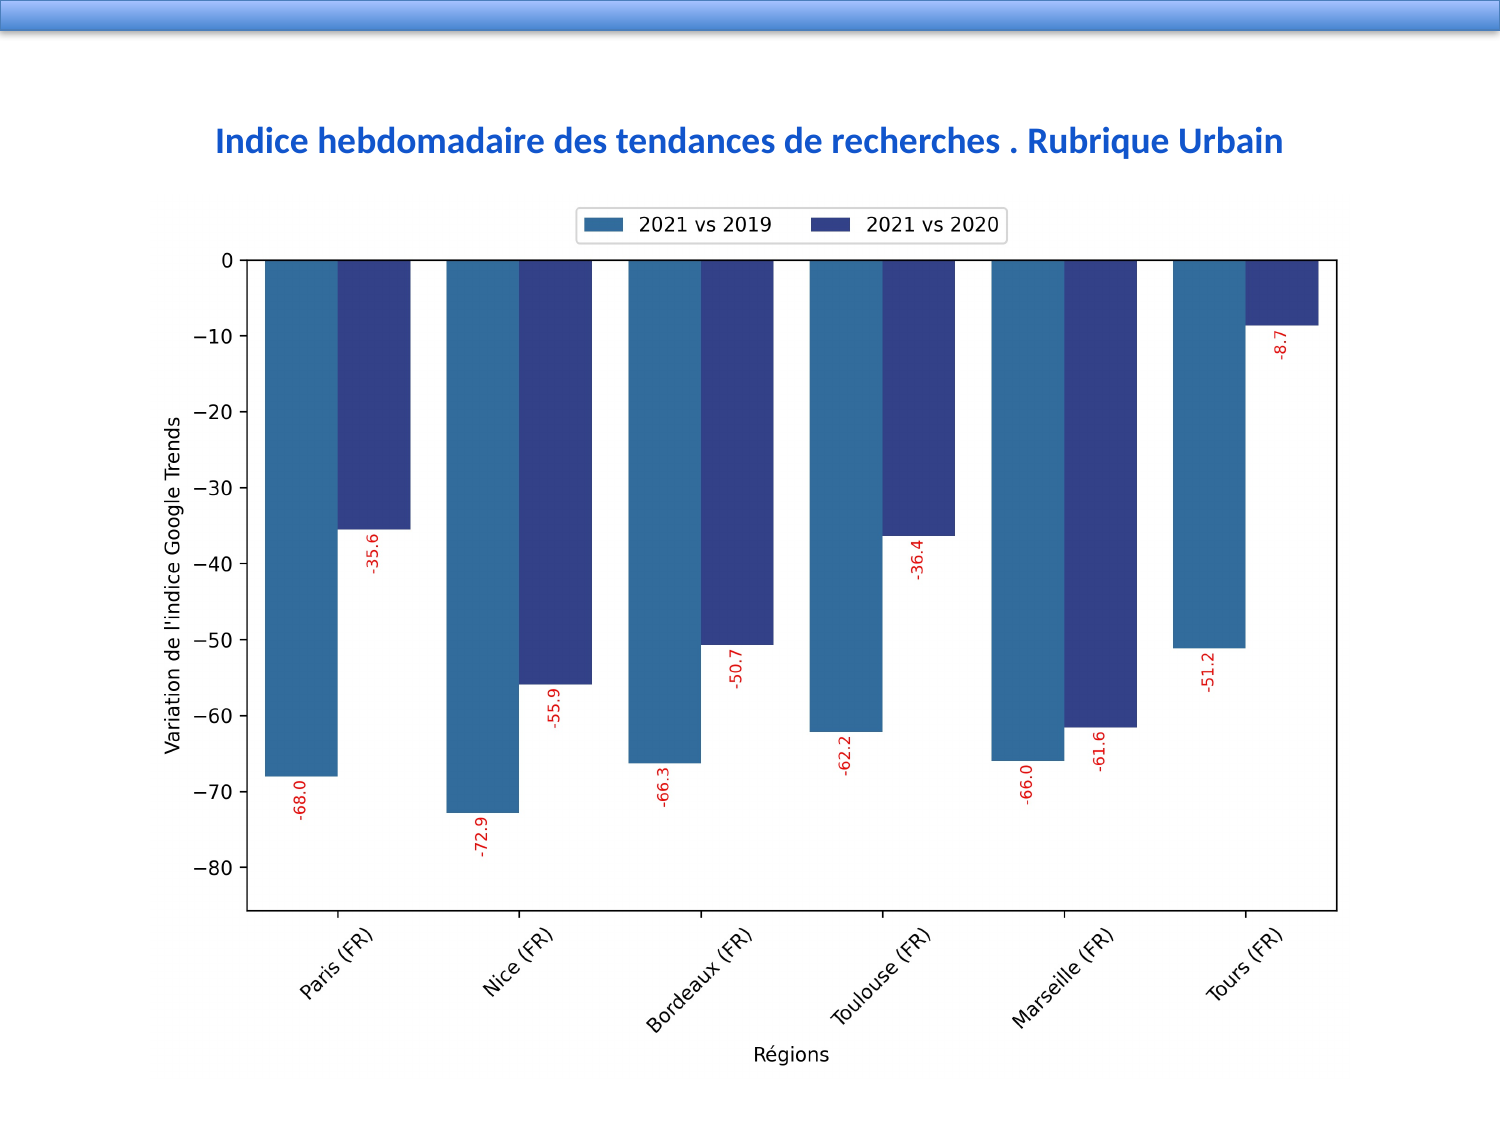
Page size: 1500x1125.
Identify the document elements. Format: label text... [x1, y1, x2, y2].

title Indice hebdomadaire des tendances de recherches . Rubrique Urbain [75, 45, 1425, 233]
picture [149, 194, 1351, 1079]
text_box [0, 0, 1500, 31]
